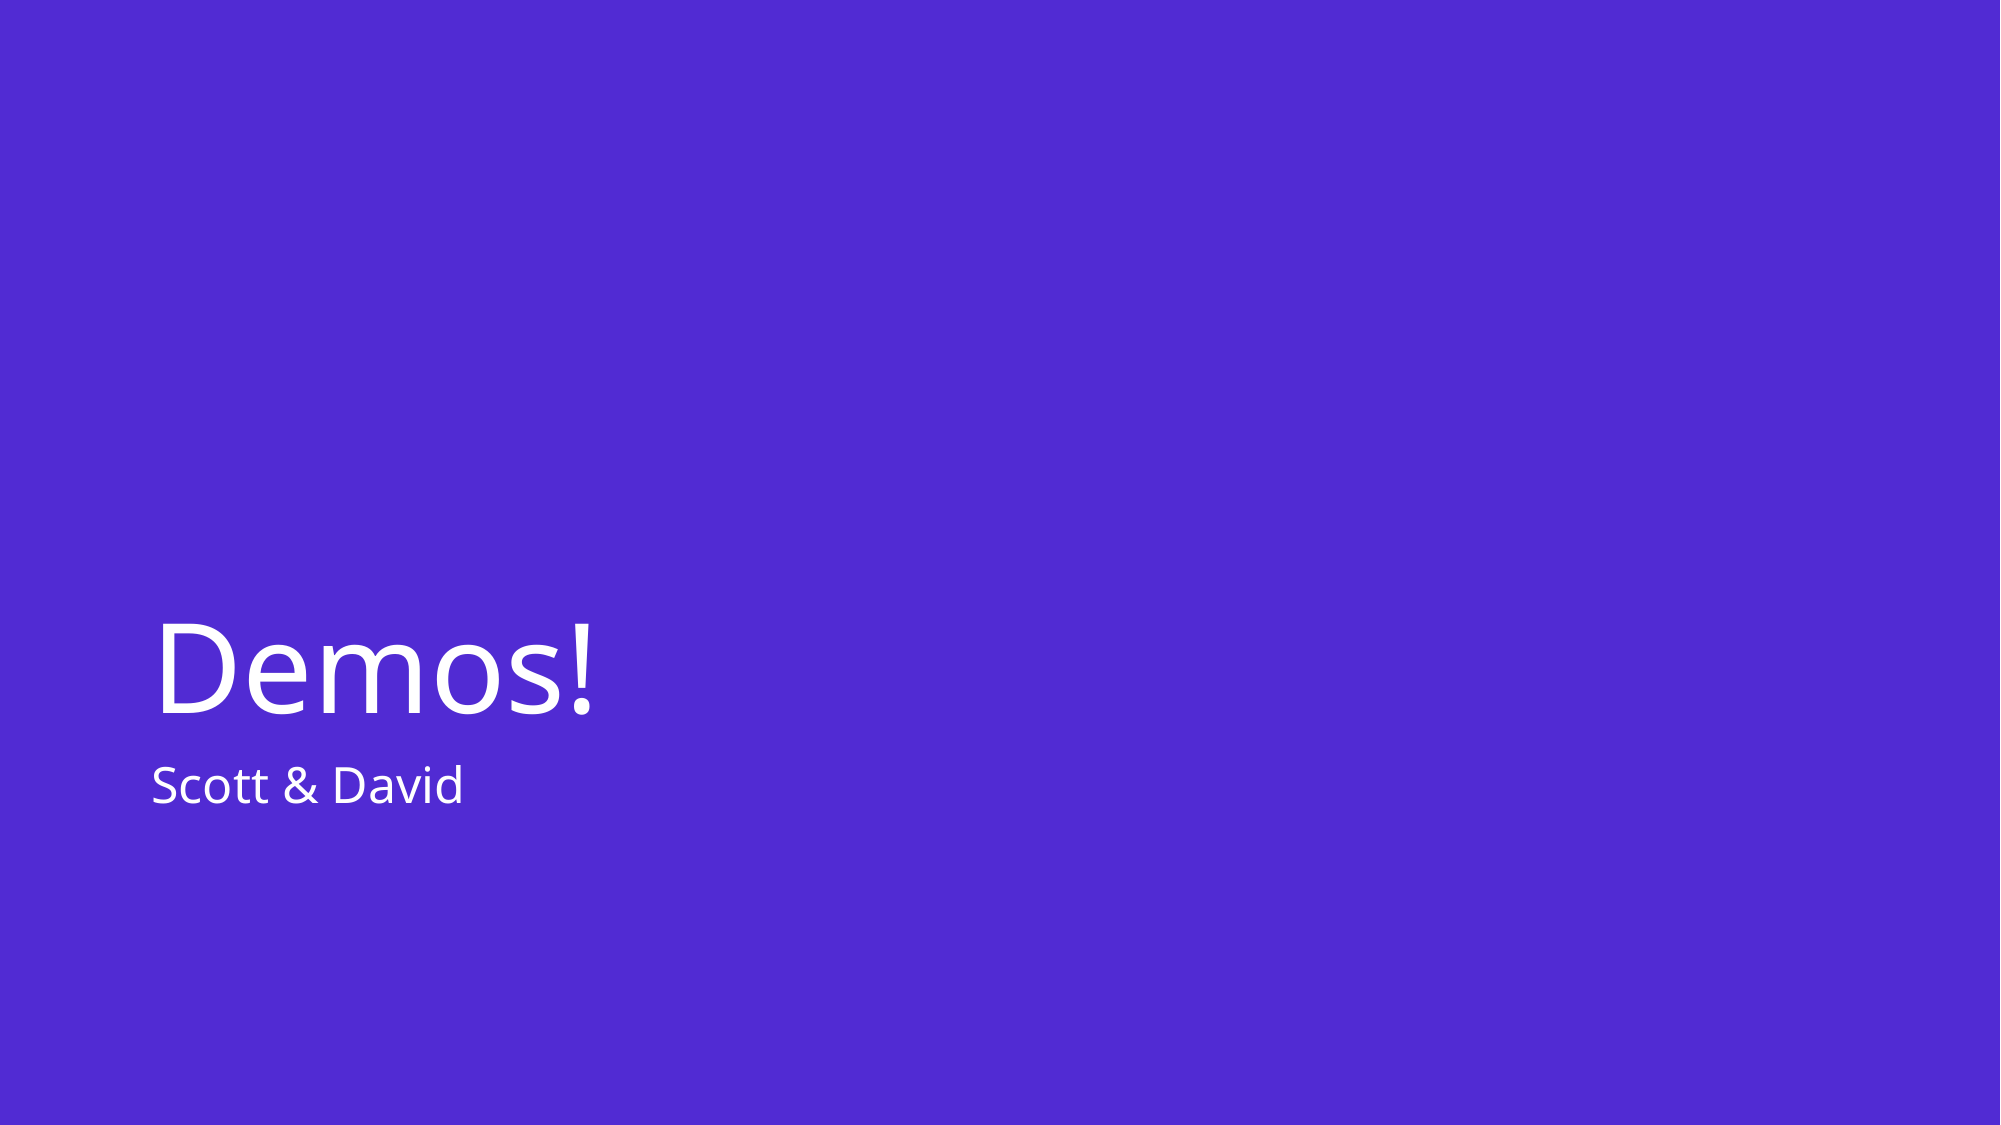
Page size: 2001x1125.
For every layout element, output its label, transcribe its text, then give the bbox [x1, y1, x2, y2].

title Demos! [136, 280, 1862, 749]
list Scott & David [136, 752, 1862, 999]
